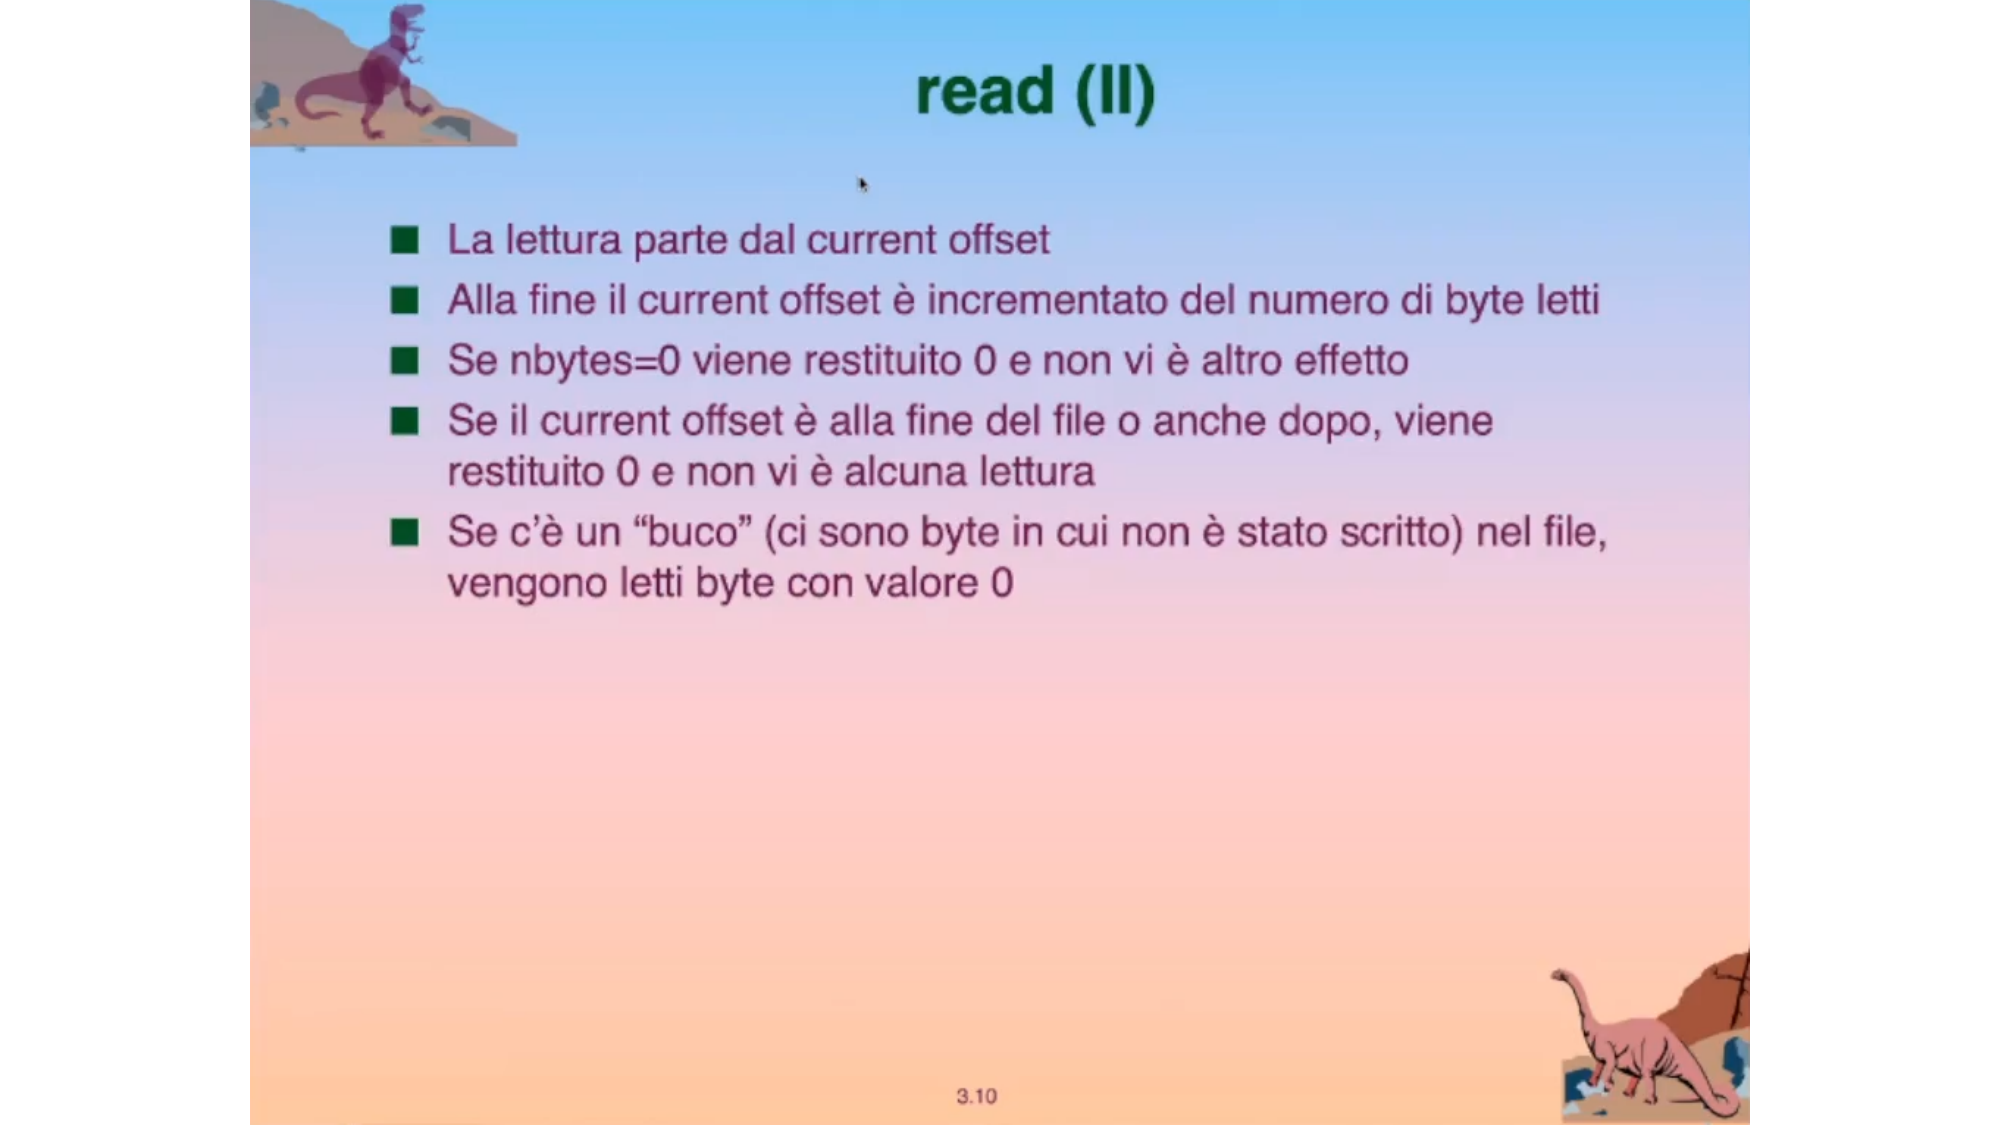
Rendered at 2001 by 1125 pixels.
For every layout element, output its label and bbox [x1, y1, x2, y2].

picture [250, 0, 1750, 1125]
